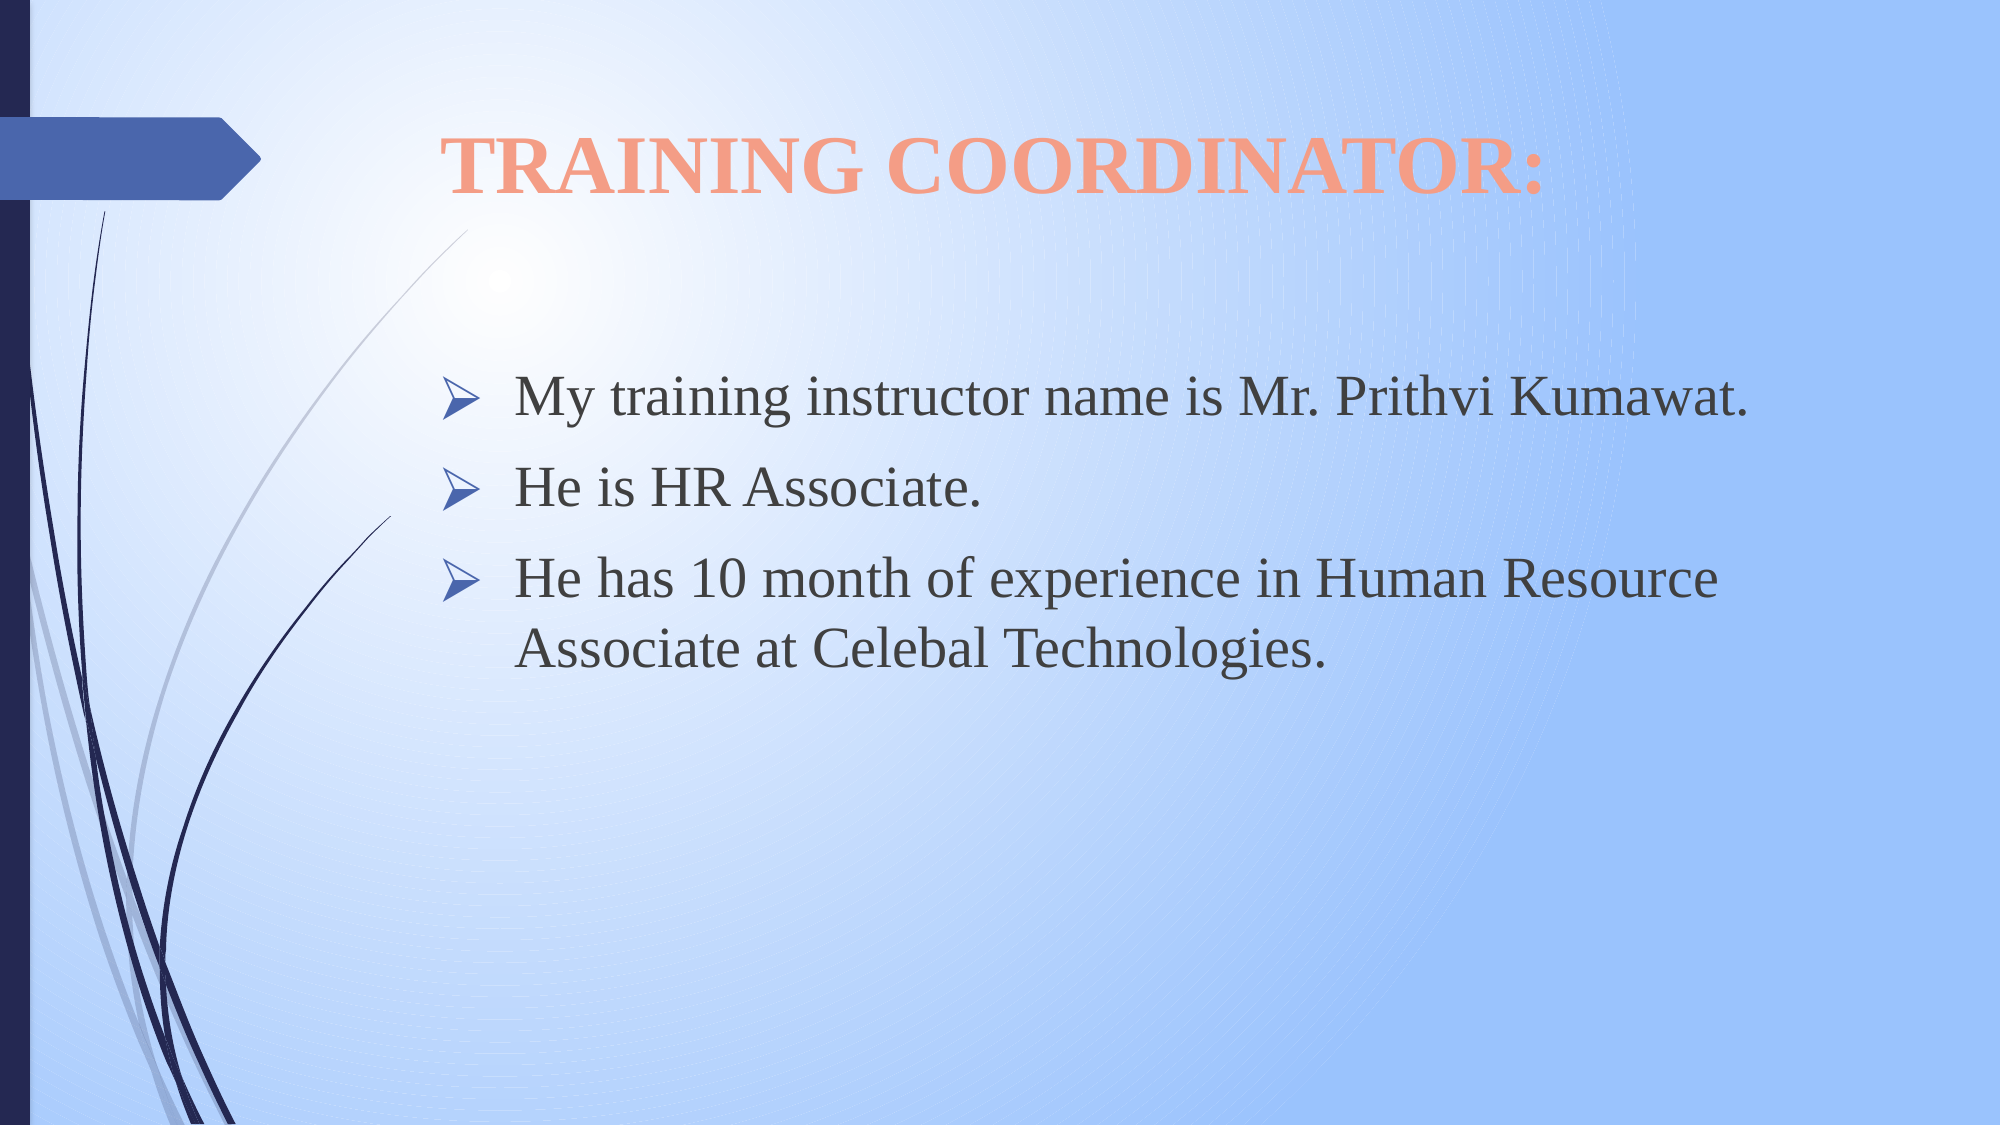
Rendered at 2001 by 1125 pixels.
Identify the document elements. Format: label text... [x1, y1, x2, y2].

title TRAINING COORDINATOR: [425, 102, 1888, 313]
list My training instructor name is Mr. Prithvi Kumawat. He is HR Associate. He has 10 month of experience in Human Resource Associate at Celebal Technologies. [424, 350, 1888, 970]
